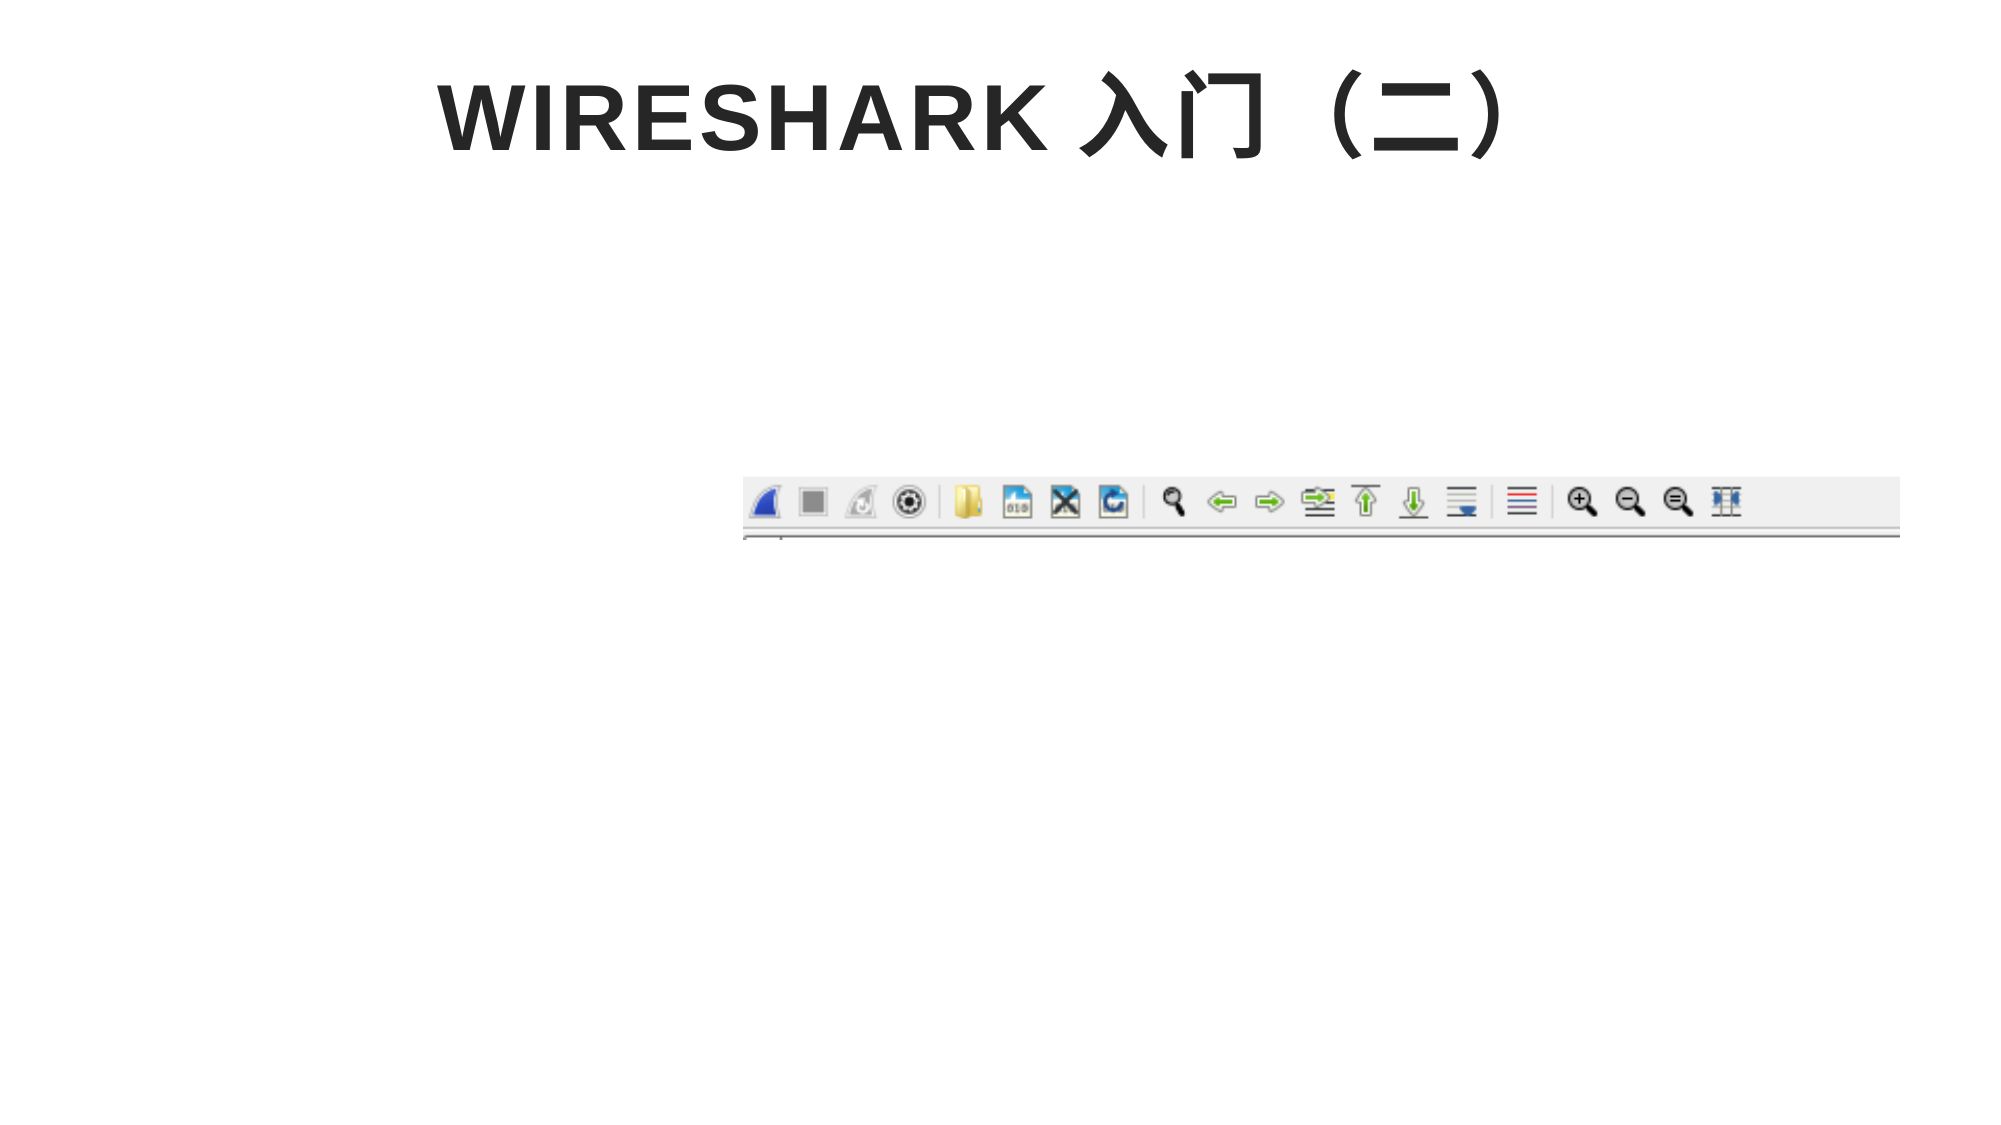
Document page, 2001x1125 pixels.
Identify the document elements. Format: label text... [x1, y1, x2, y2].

title Wireshark入门（二） [137, 59, 1863, 278]
picture [743, 475, 1900, 540]
